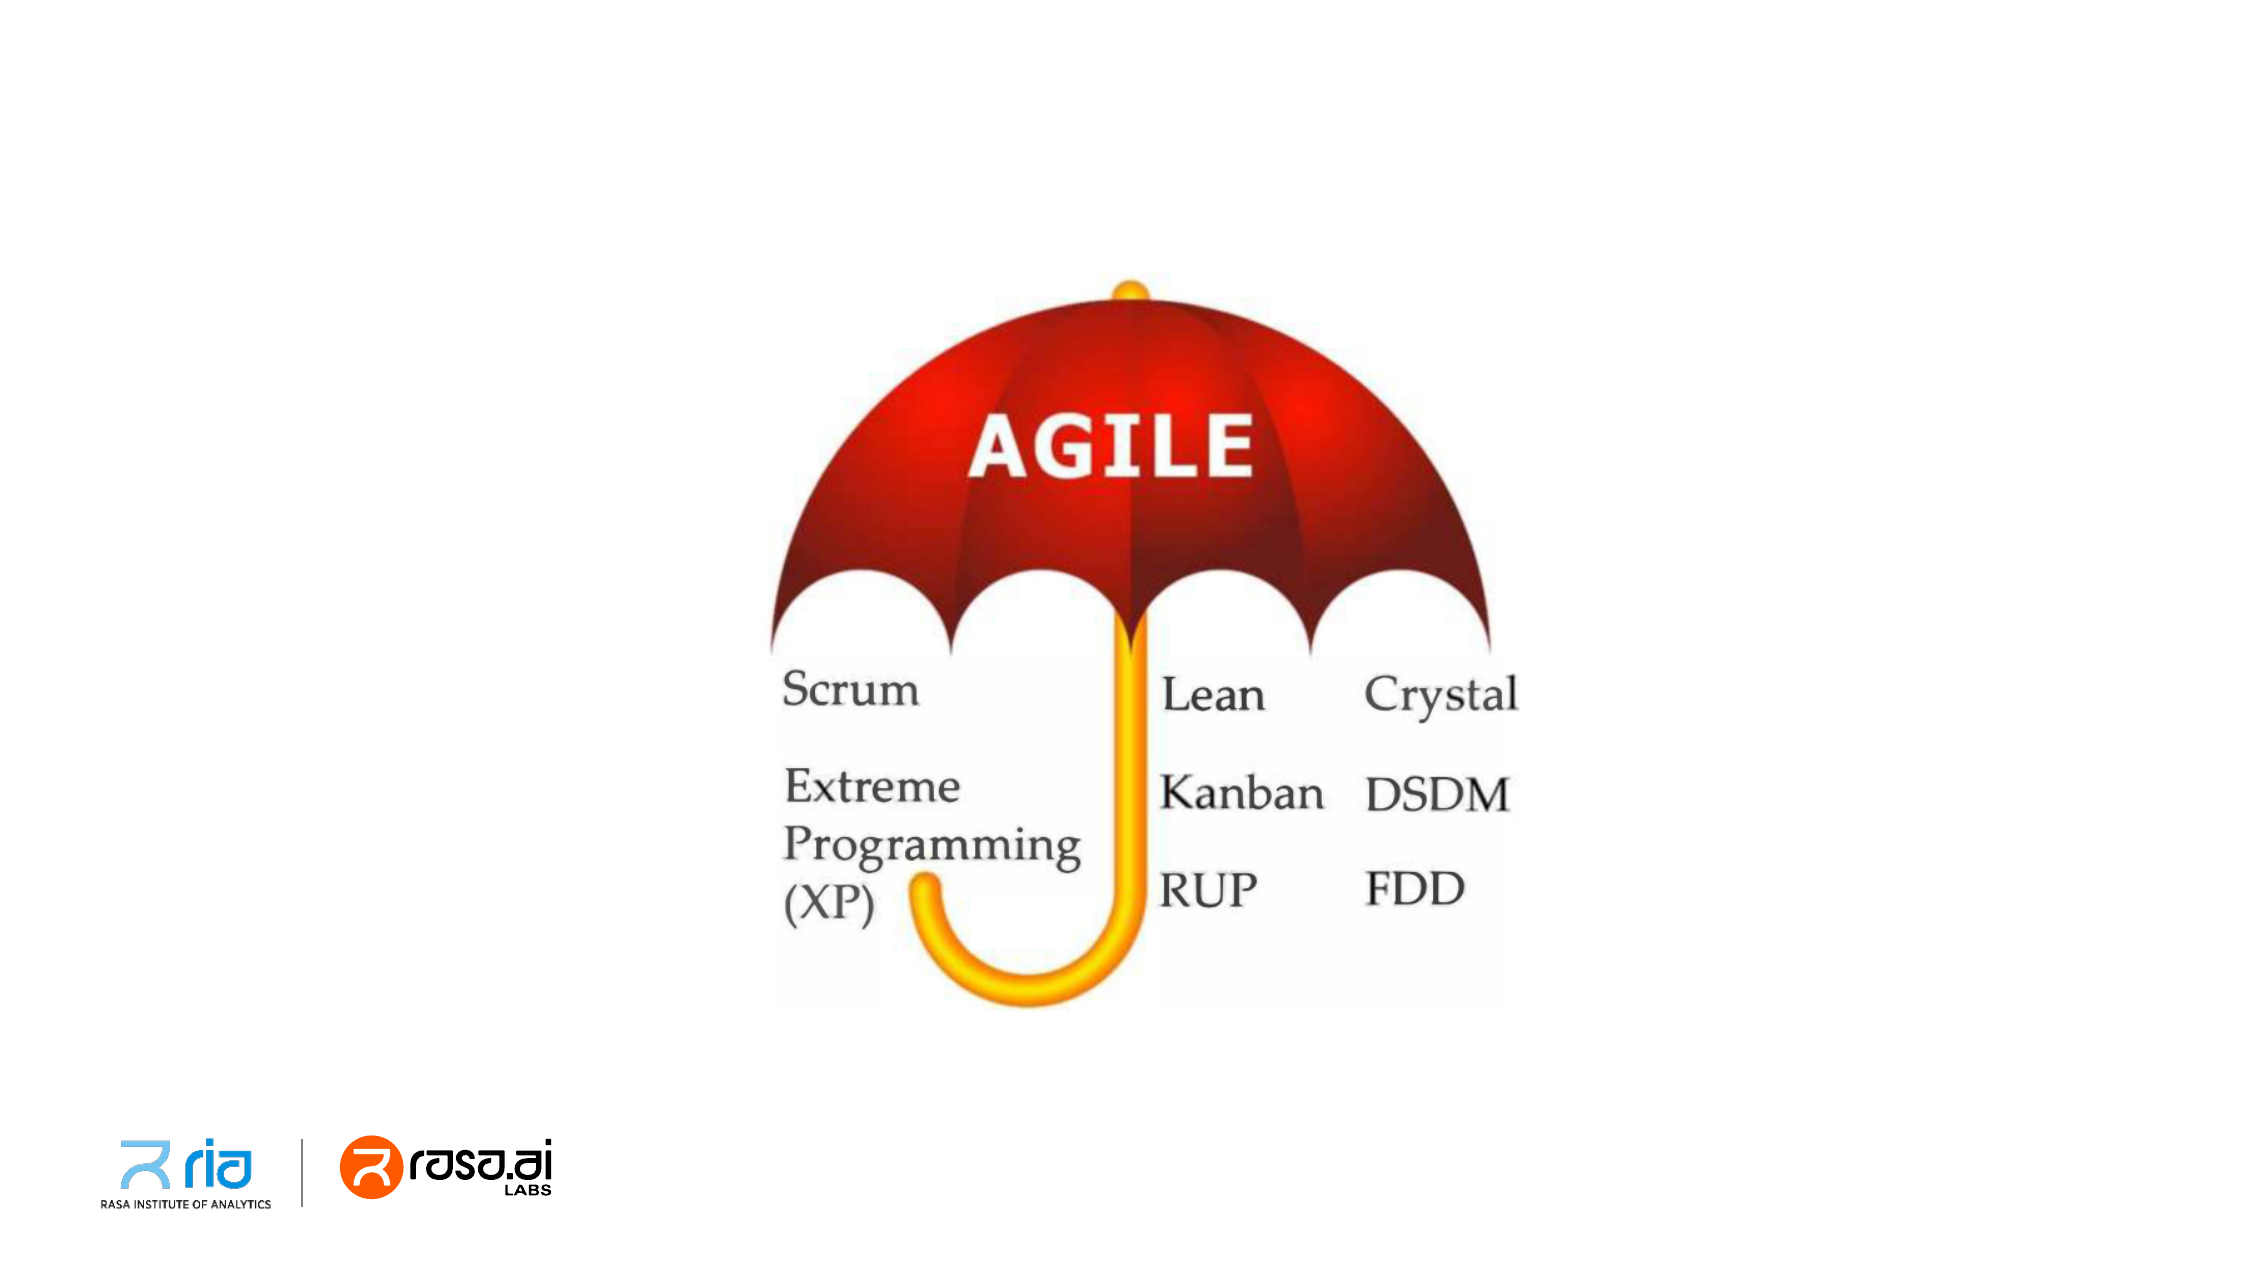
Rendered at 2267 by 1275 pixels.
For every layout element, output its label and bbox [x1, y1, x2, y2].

picture [88, 1125, 284, 1222]
picture [565, 264, 1702, 1011]
